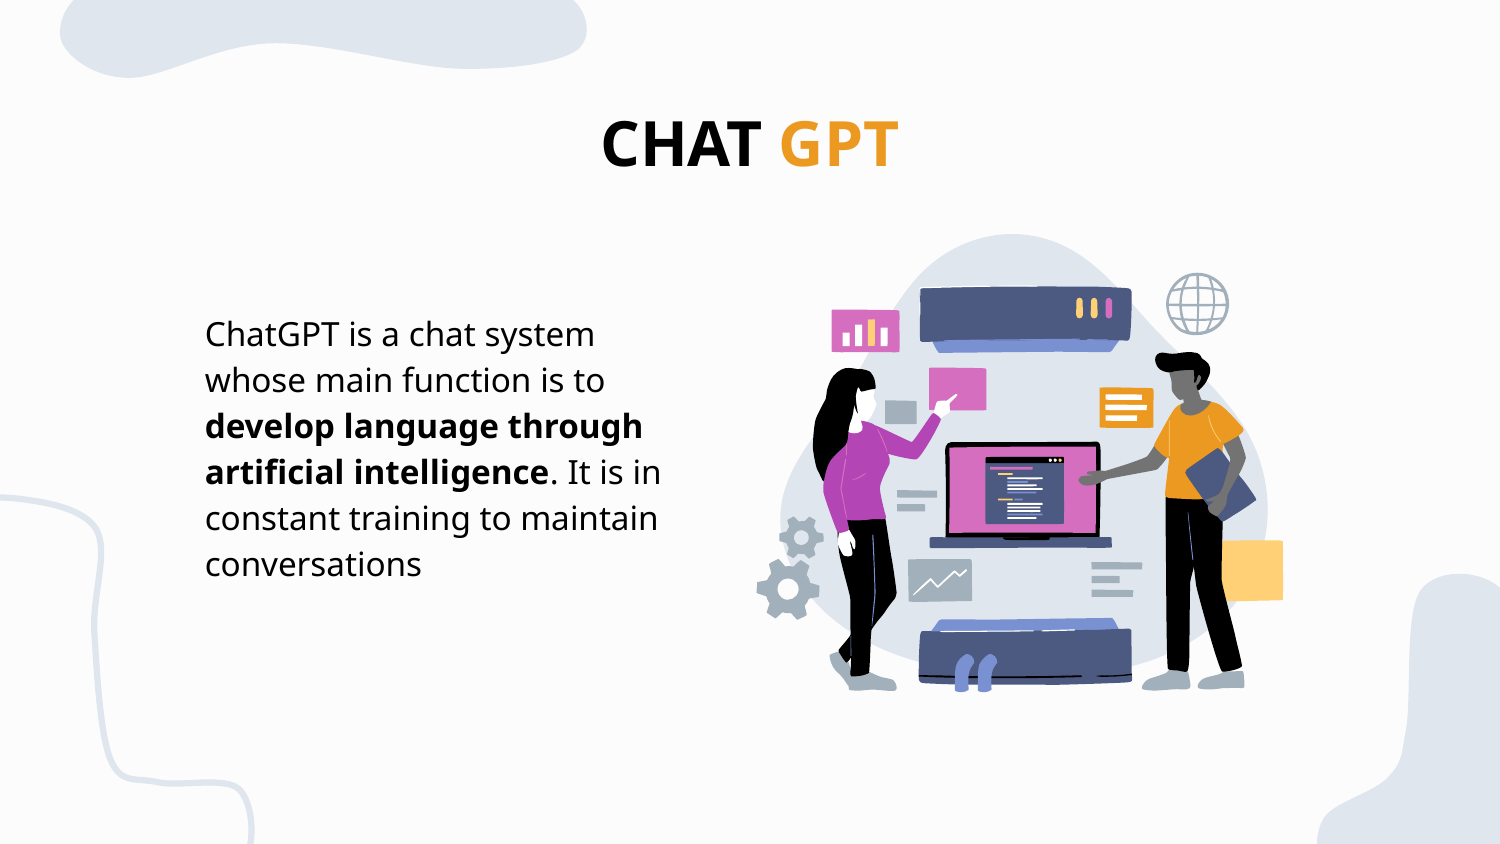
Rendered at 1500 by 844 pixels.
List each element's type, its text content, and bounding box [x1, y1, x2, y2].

title CHAT GPT [118, 77, 1382, 192]
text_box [756, 233, 1284, 693]
list ChatGPT is a chat system whose main function is to develop language through artificial intelligence. It is in constant training to maintain conversations [189, 292, 717, 634]
